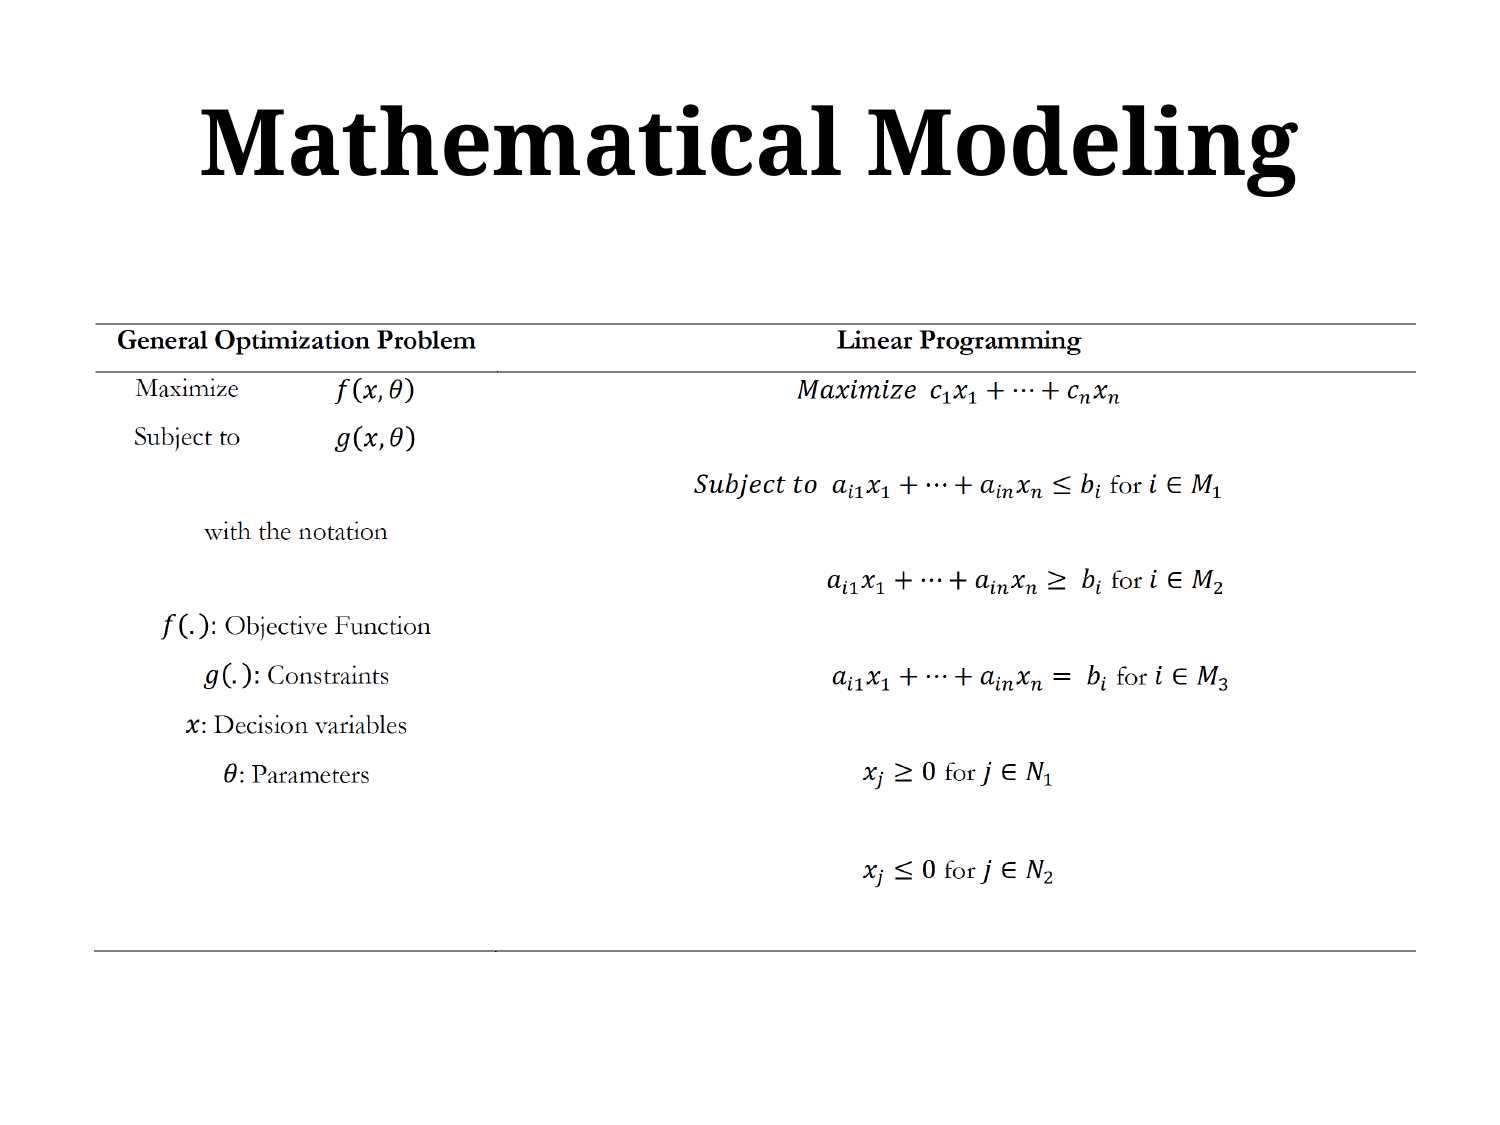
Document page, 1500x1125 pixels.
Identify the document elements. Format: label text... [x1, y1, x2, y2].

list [74, 262, 1426, 1006]
title Mathematical Modeling [75, 45, 1425, 233]
